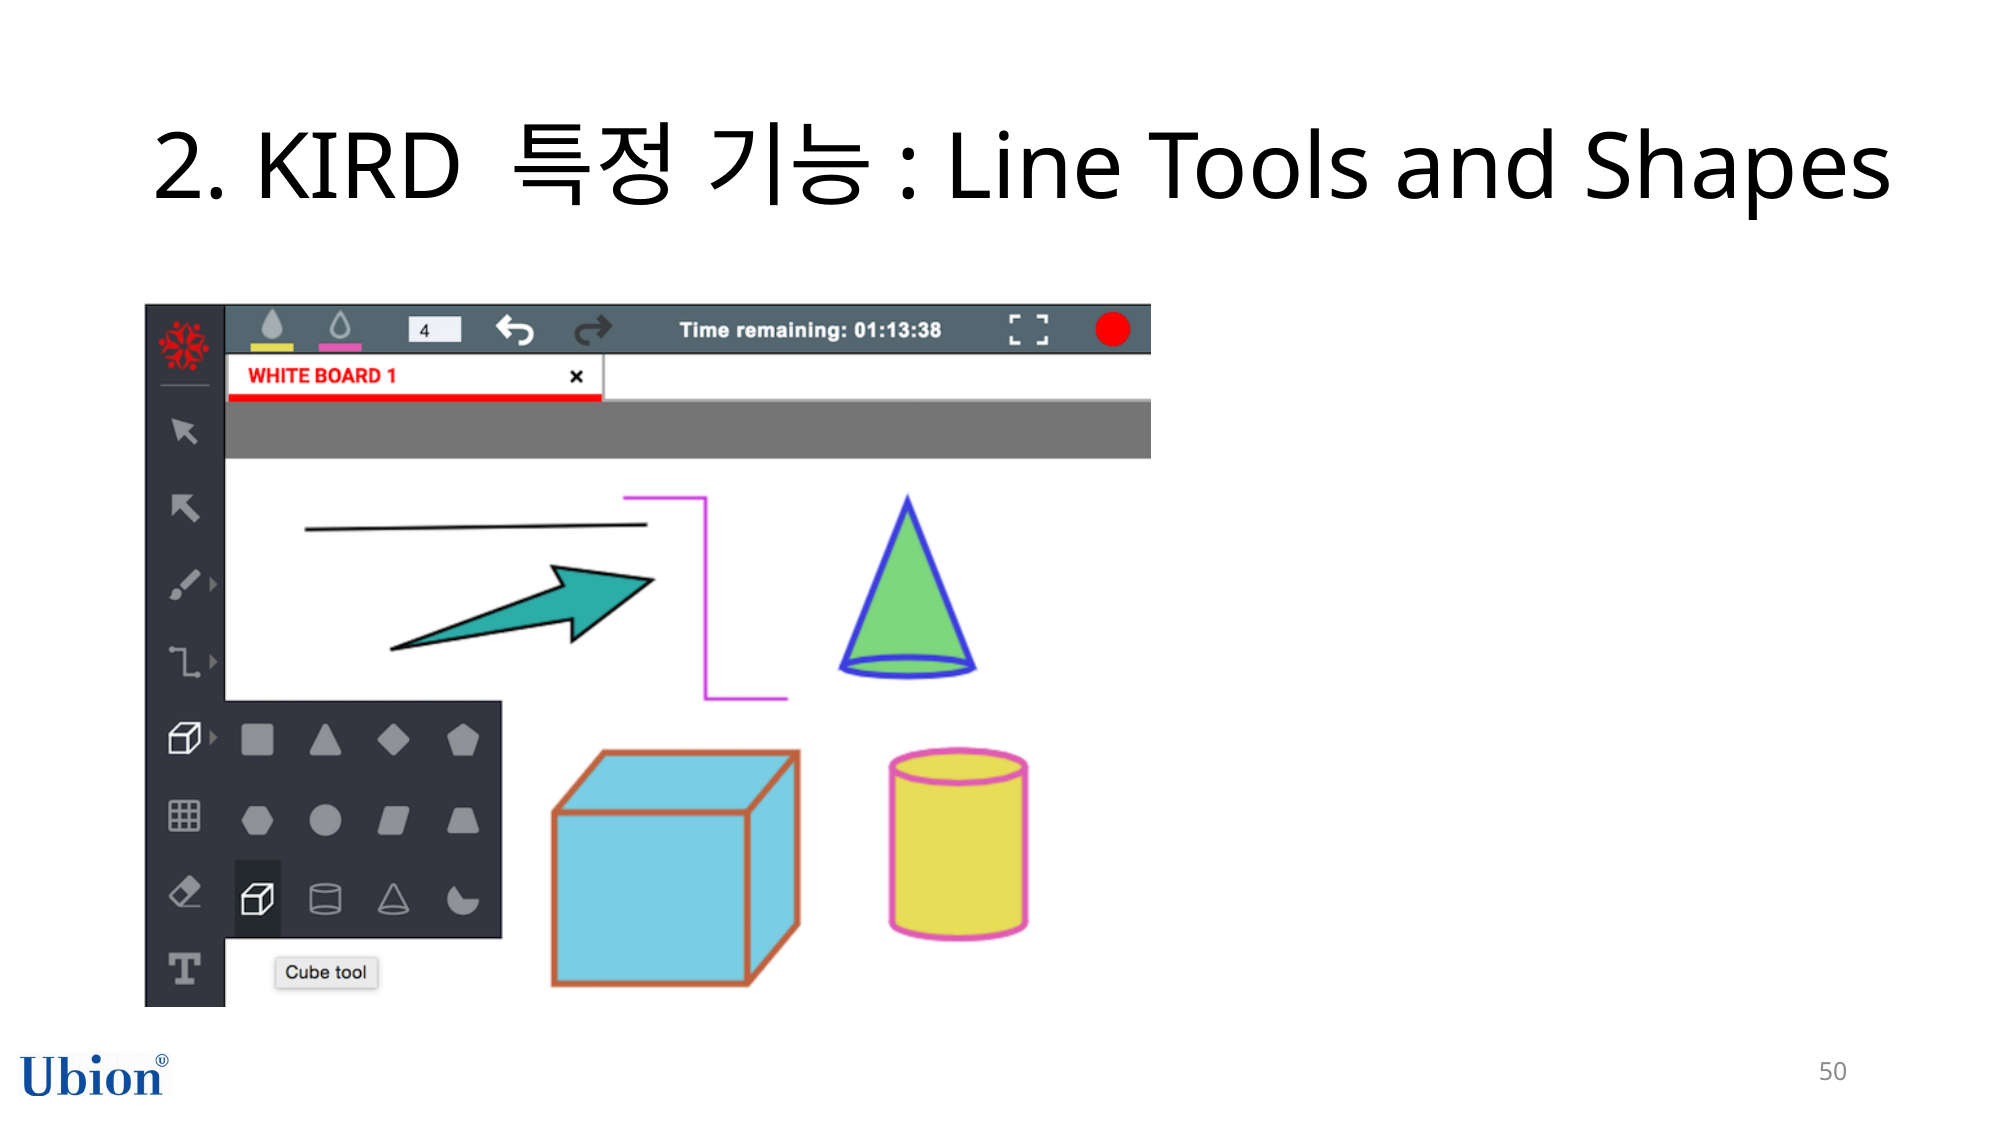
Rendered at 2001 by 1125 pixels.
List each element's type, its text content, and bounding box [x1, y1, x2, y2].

slide_number 50 [1412, 1042, 1863, 1103]
picture [17, 1052, 171, 1096]
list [137, 293, 1151, 1007]
text_box 2. KIRD 특정 기능: Line Tools and Shapes [137, 59, 1973, 278]
